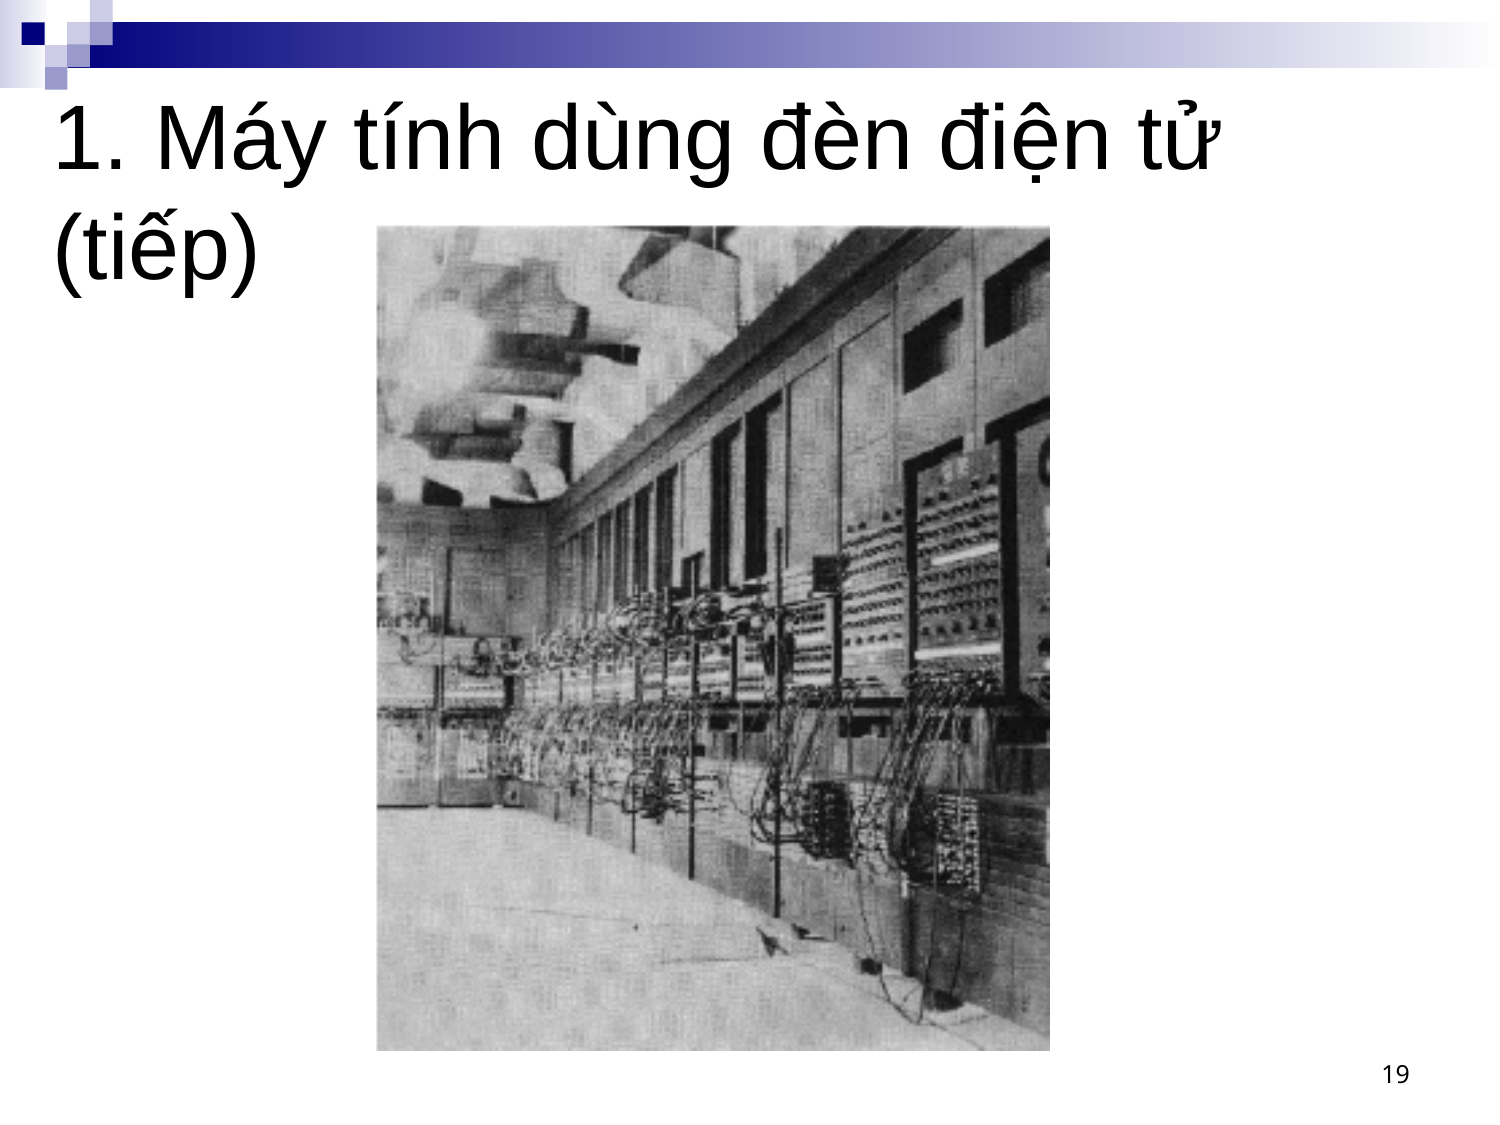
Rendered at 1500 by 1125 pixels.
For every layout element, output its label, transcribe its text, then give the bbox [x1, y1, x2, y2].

slide_number 19 [1074, 1024, 1426, 1101]
picture [374, 224, 1051, 1051]
title 1. Máy tính dùng đèn điện tử (tiếp) [37, 74, 1476, 301]
